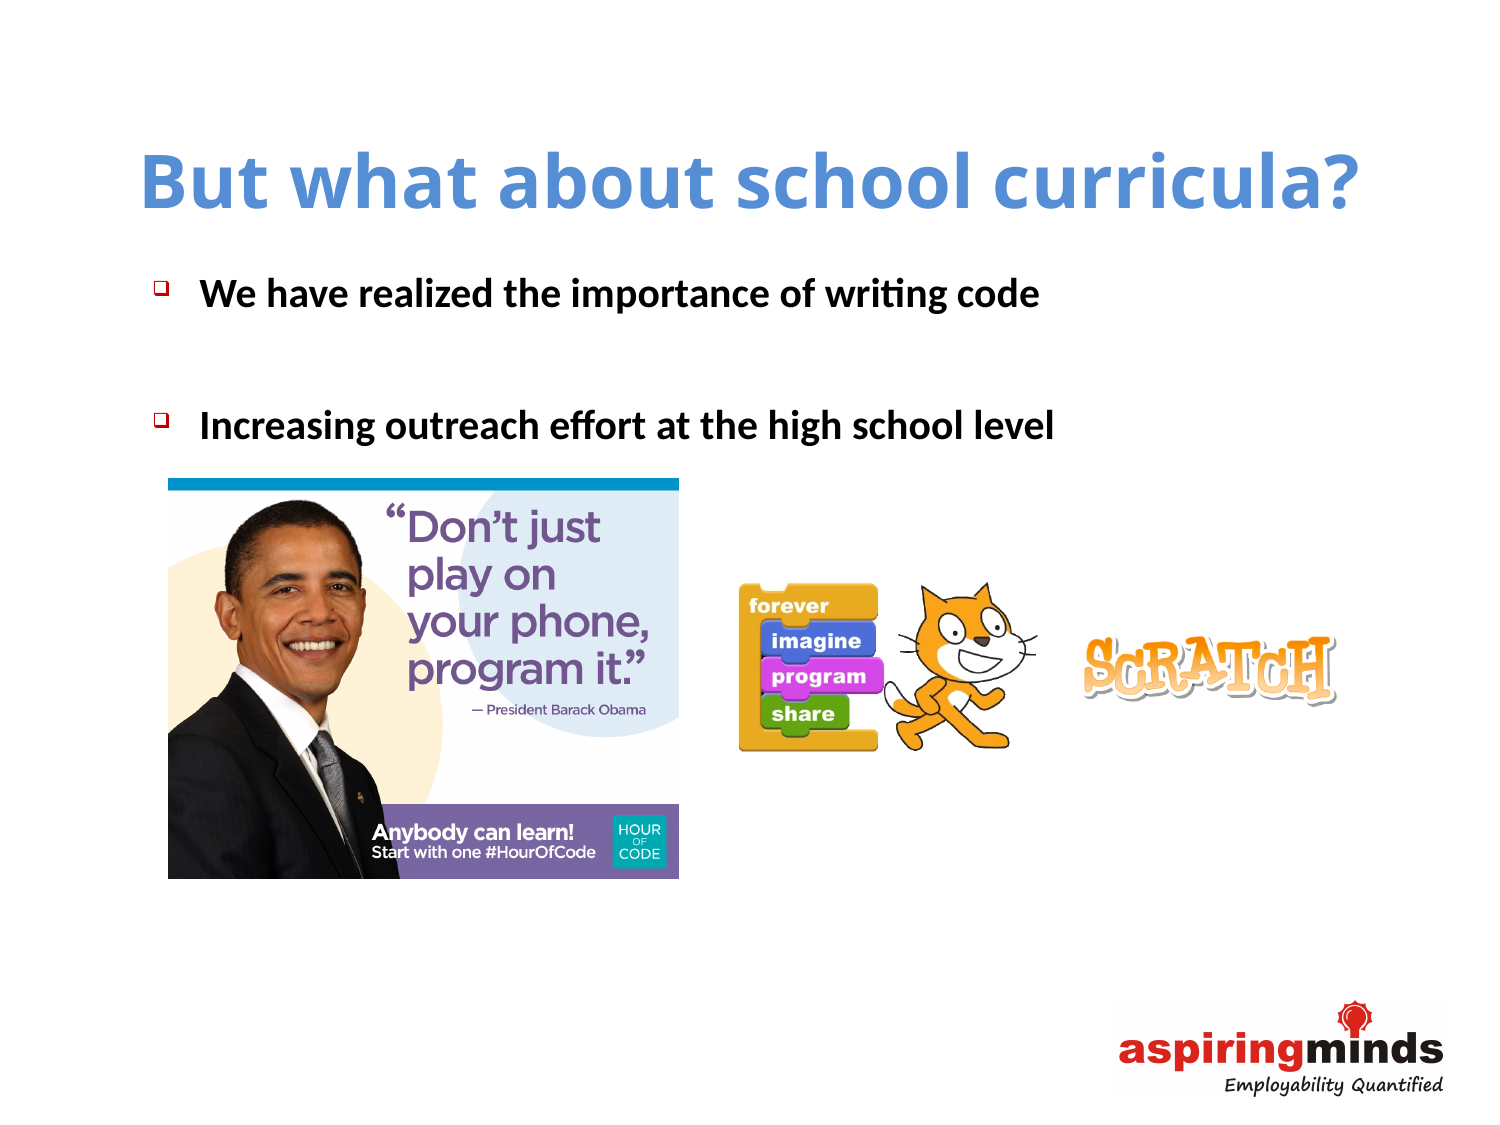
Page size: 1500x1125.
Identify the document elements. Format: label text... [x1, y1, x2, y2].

title But what about school curricula? [75, 98, 1425, 260]
picture [1113, 1000, 1446, 1098]
picture [168, 491, 679, 879]
picture [729, 574, 1375, 761]
text_box We have realized the importance of writing code Increasing outreach effort at the high school level [137, 264, 1425, 828]
